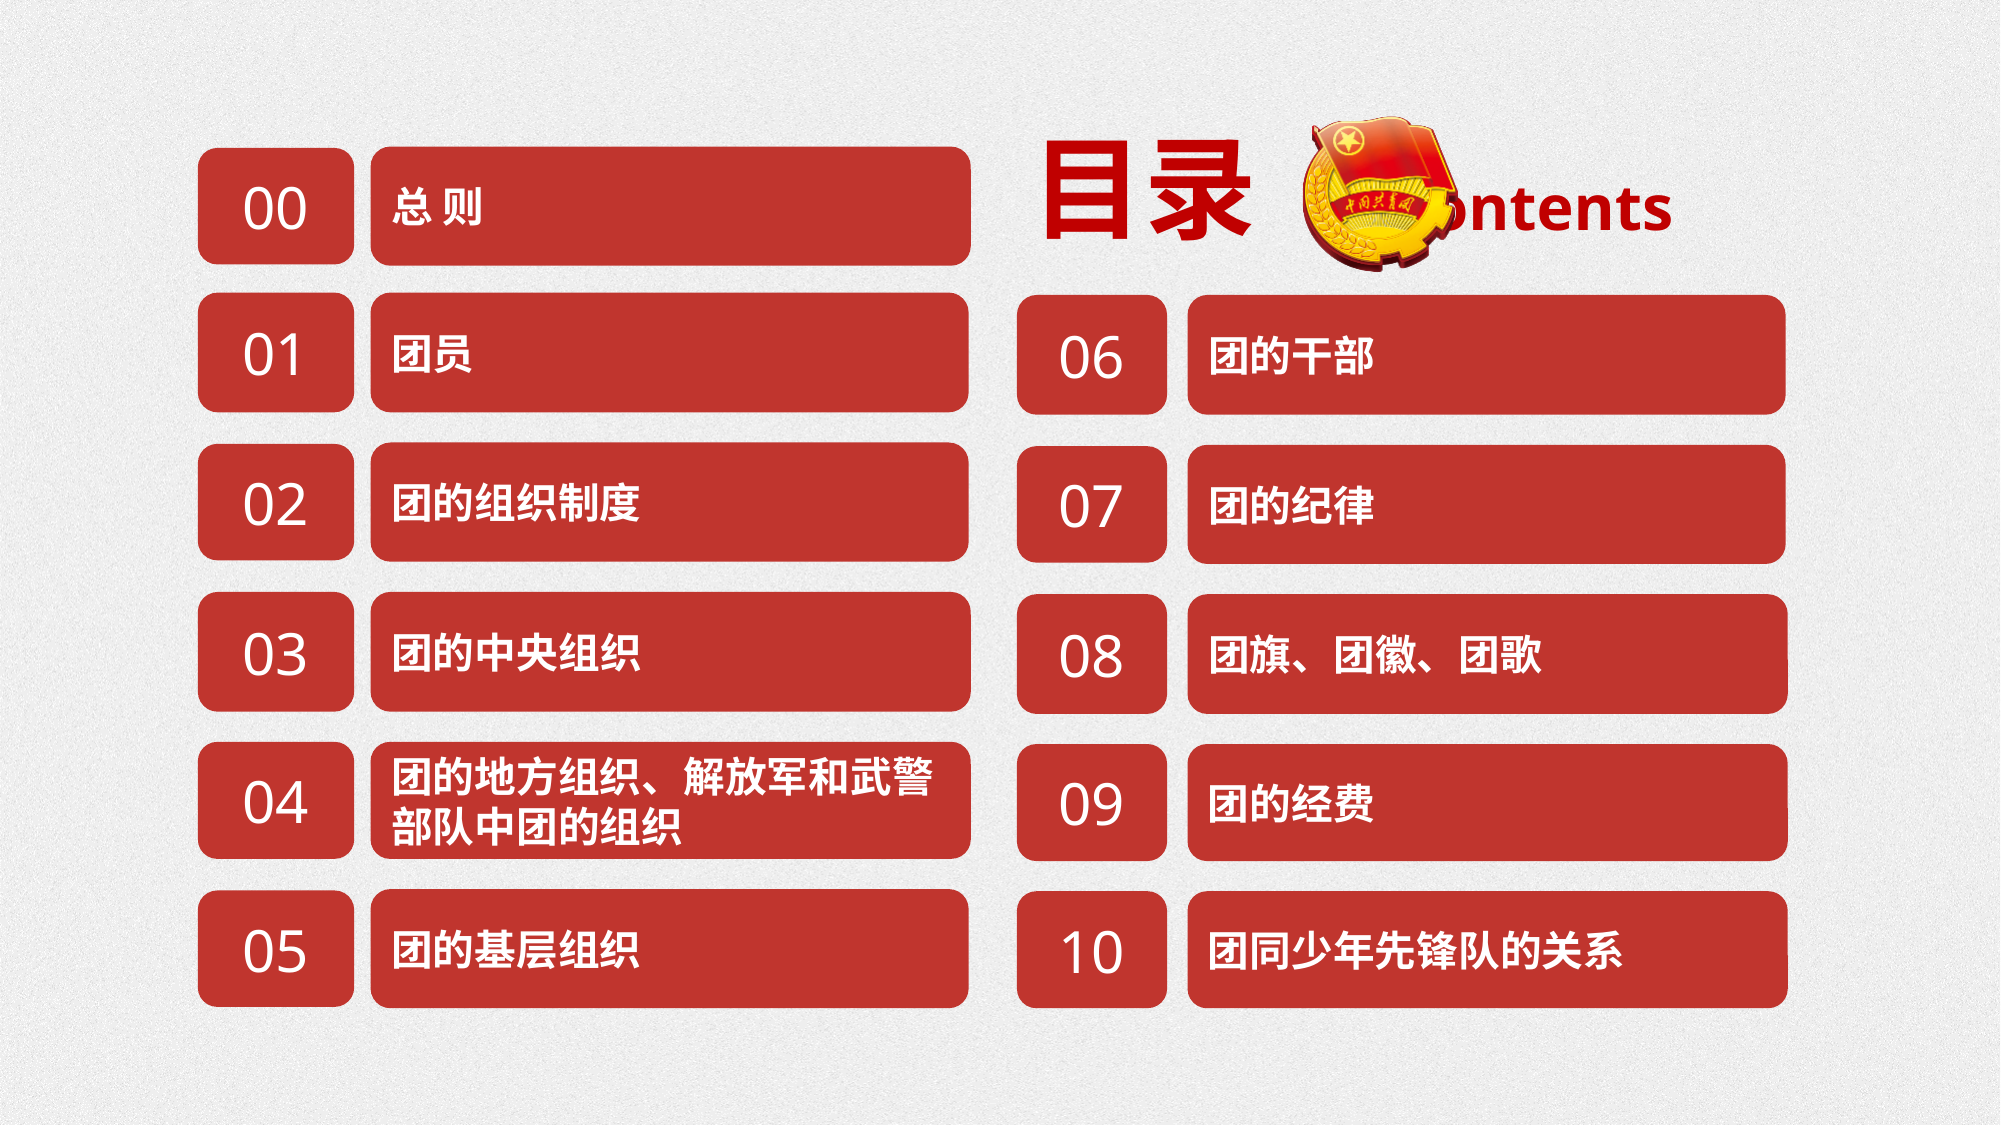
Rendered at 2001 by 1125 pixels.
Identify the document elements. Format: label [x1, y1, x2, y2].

text_box [197, 108, 1822, 1009]
picture [0, 0, 2001, 1125]
